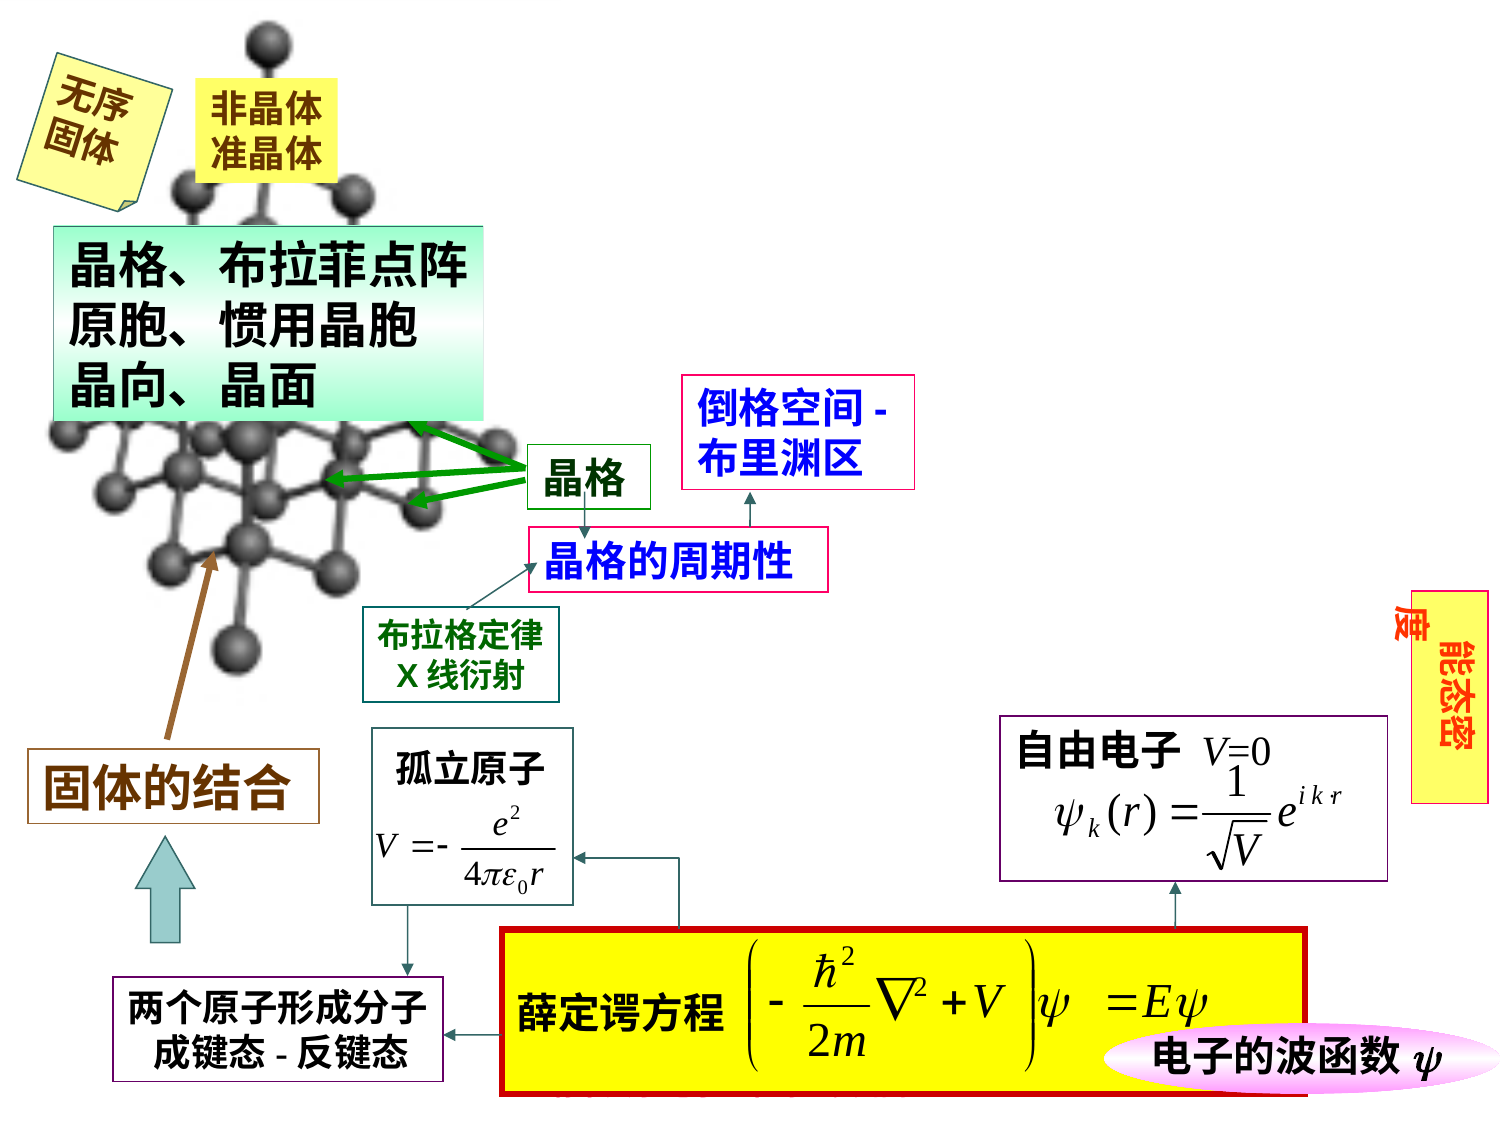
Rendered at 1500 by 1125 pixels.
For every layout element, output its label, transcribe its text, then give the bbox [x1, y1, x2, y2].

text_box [111, 904, 503, 1084]
text_box 能态密度 [1411, 590, 1489, 804]
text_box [999, 715, 1388, 930]
picture [0, 0, 561, 726]
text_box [371, 727, 680, 929]
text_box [681, 374, 916, 528]
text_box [501, 928, 1500, 1101]
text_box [525, 491, 832, 595]
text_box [324, 420, 653, 512]
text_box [24, 550, 323, 943]
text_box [360, 562, 562, 705]
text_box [29, 66, 156, 217]
